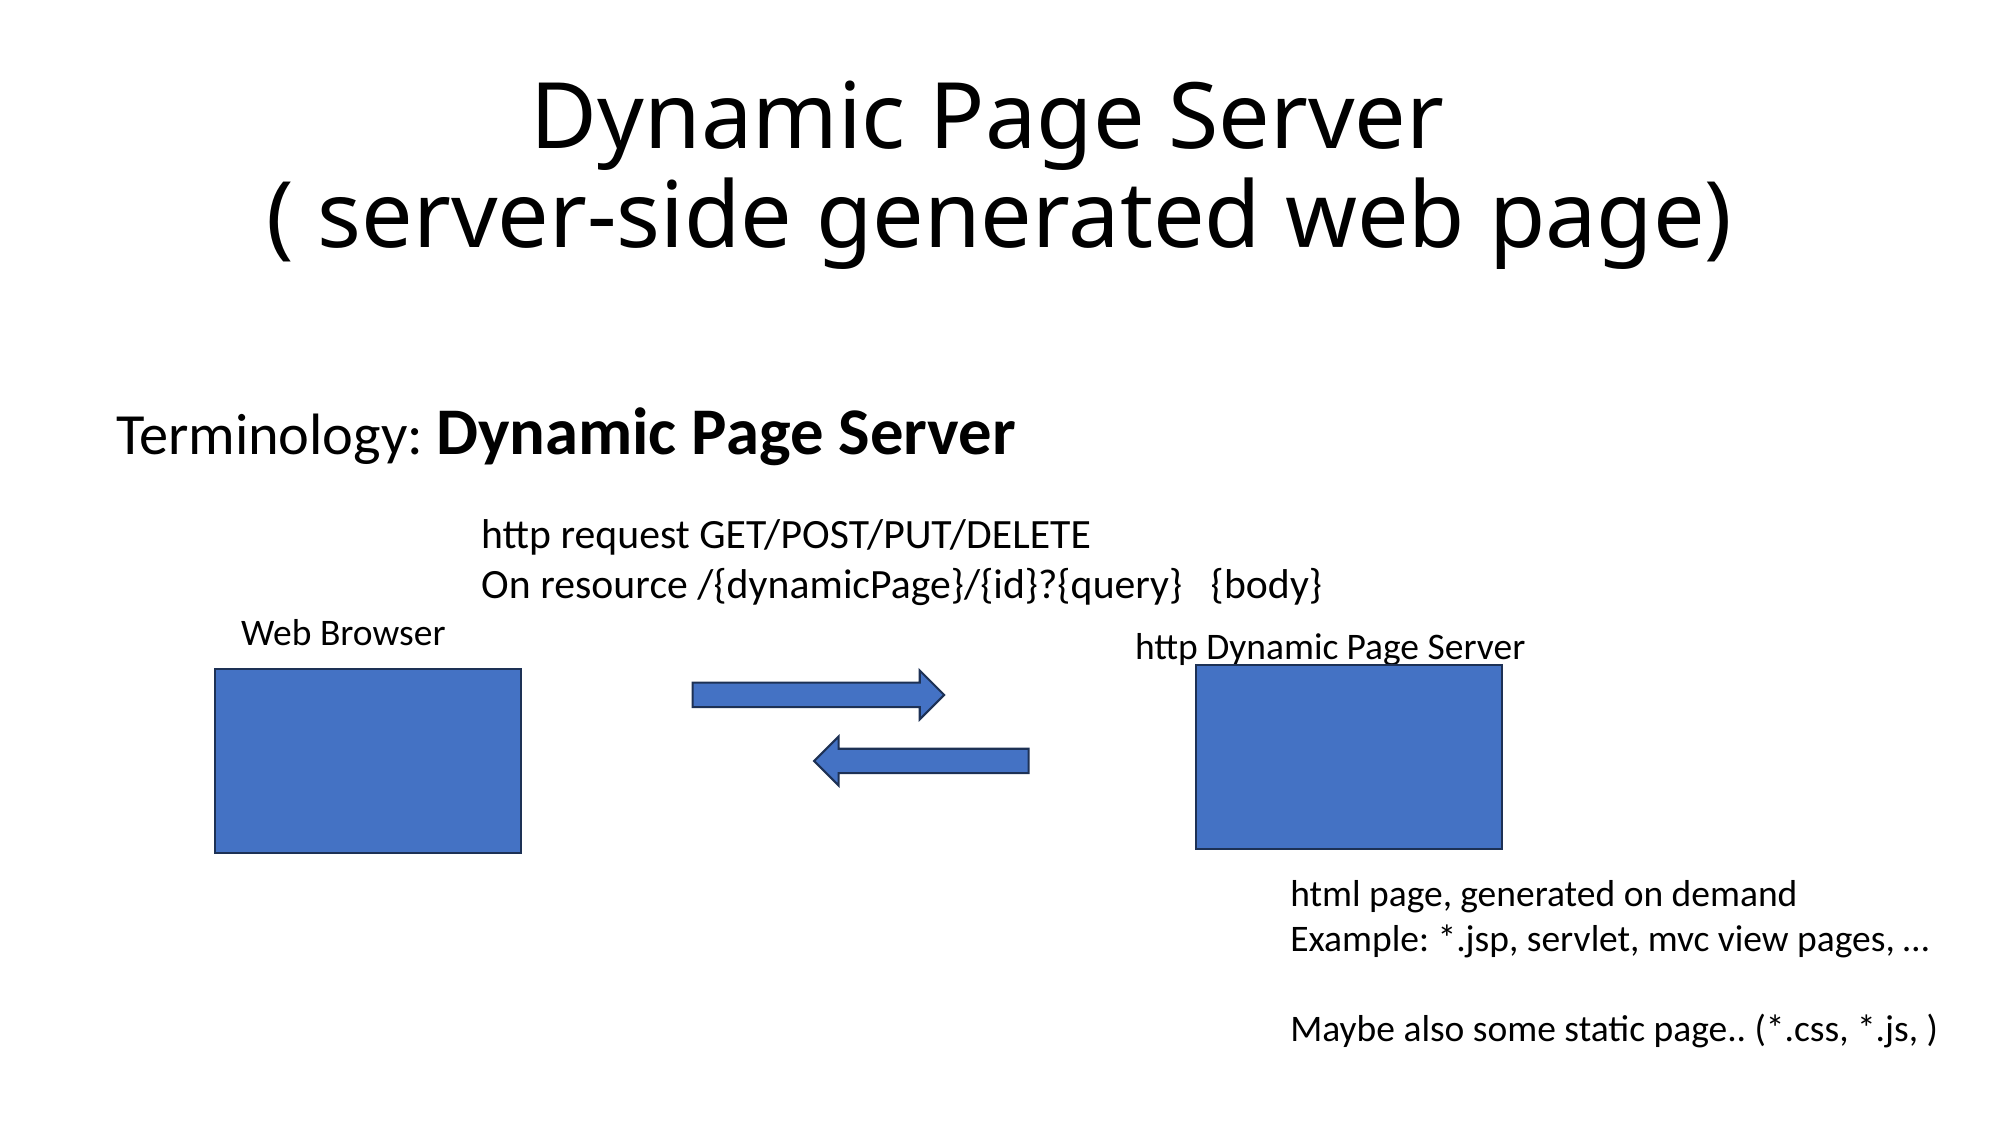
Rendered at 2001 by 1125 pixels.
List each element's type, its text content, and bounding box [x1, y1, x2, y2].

text_box http Dynamic Page Server [1120, 614, 1541, 674]
text_box [1195, 664, 1503, 850]
text_box Terminology: Dynamic Page Server [101, 380, 1032, 476]
text_box Web Browser [226, 600, 461, 661]
text_box [691, 667, 946, 722]
text_box [812, 734, 1030, 788]
text_box html page, generated on demand Example: *.jsp, servlet, mvc view pages, … Maybe also some static page.. (*.css, *.js, ) [1275, 861, 1954, 1056]
text_box http request GET/POST/PUT/DELETE On resource /{dynamicPage}/{id}?{query} {body} [466, 499, 1339, 614]
title Dynamic Page Server ( server-side generated web page) [137, 59, 1863, 277]
text_box [214, 668, 522, 854]
